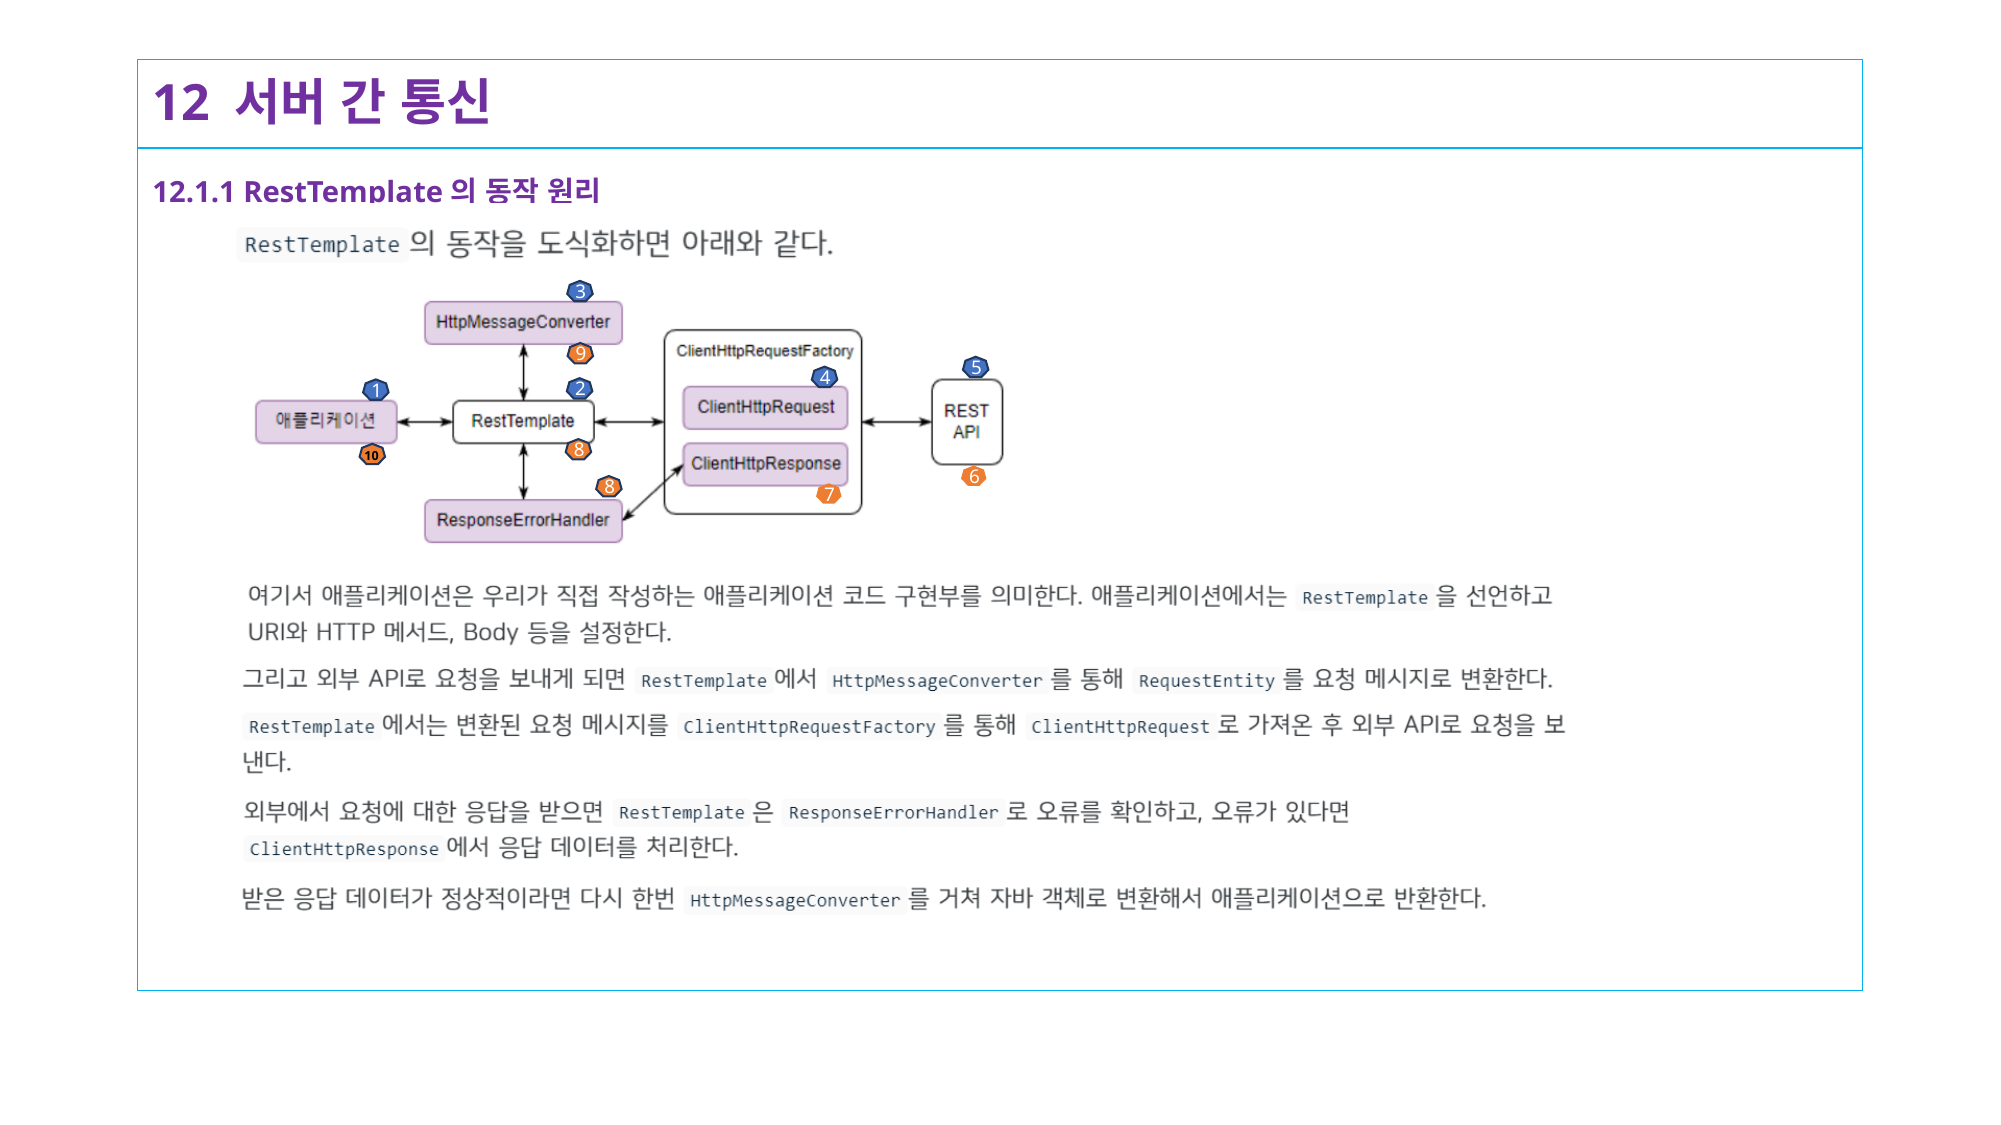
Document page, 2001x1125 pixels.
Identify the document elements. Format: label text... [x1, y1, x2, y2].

picture [234, 280, 1029, 563]
list 12.1.1 RestTemplate의 동작 원리 [137, 148, 1863, 991]
title 12 서버 간 통신 [137, 59, 1863, 148]
picture [234, 217, 853, 273]
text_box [234, 566, 1575, 934]
